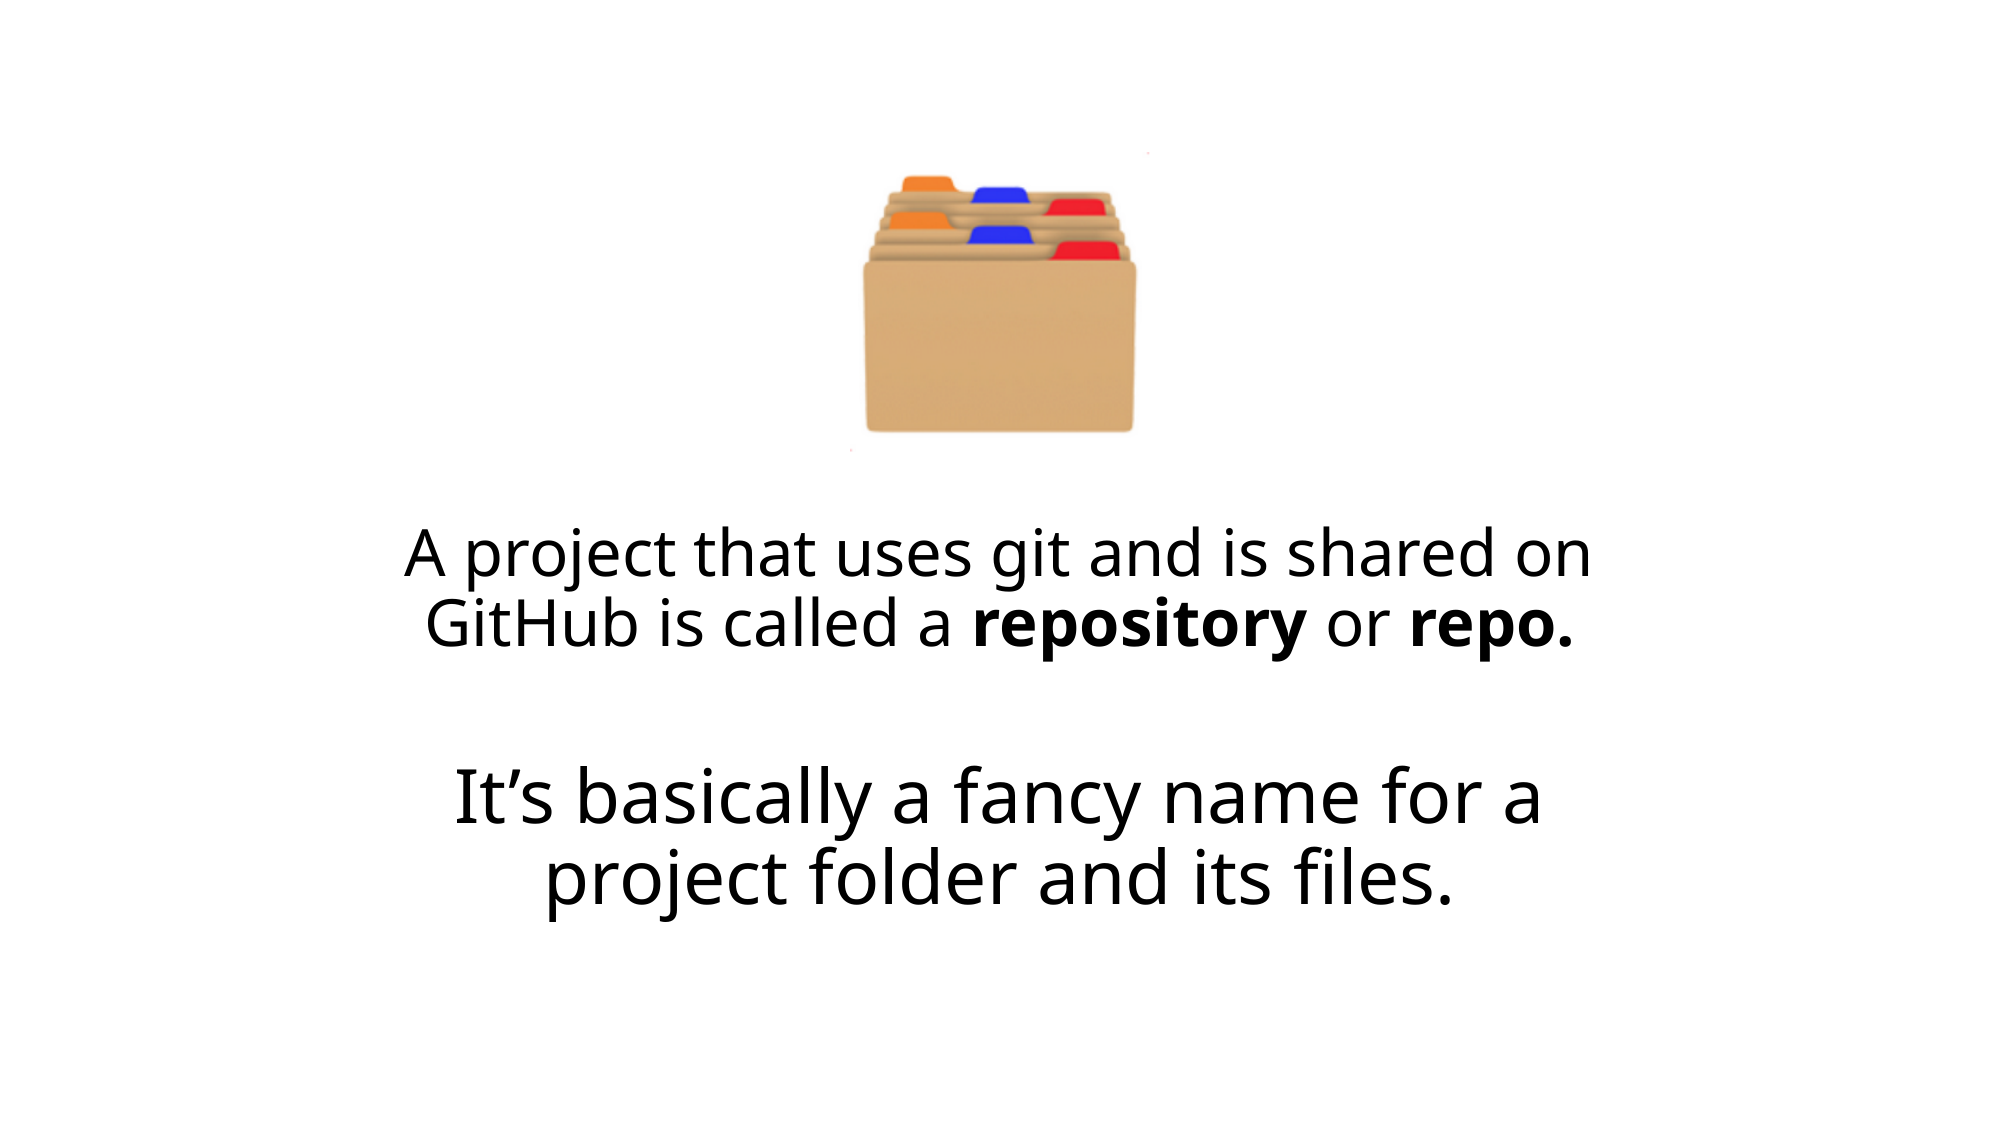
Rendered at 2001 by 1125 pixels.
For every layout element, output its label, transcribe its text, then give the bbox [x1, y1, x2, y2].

picture [850, 152, 1150, 452]
list A project that uses git and is shared on GitHub is called a repository or repo. [369, 512, 1631, 713]
text_box It’s basically a fancy name for a project folder and its files. [369, 750, 1631, 951]
